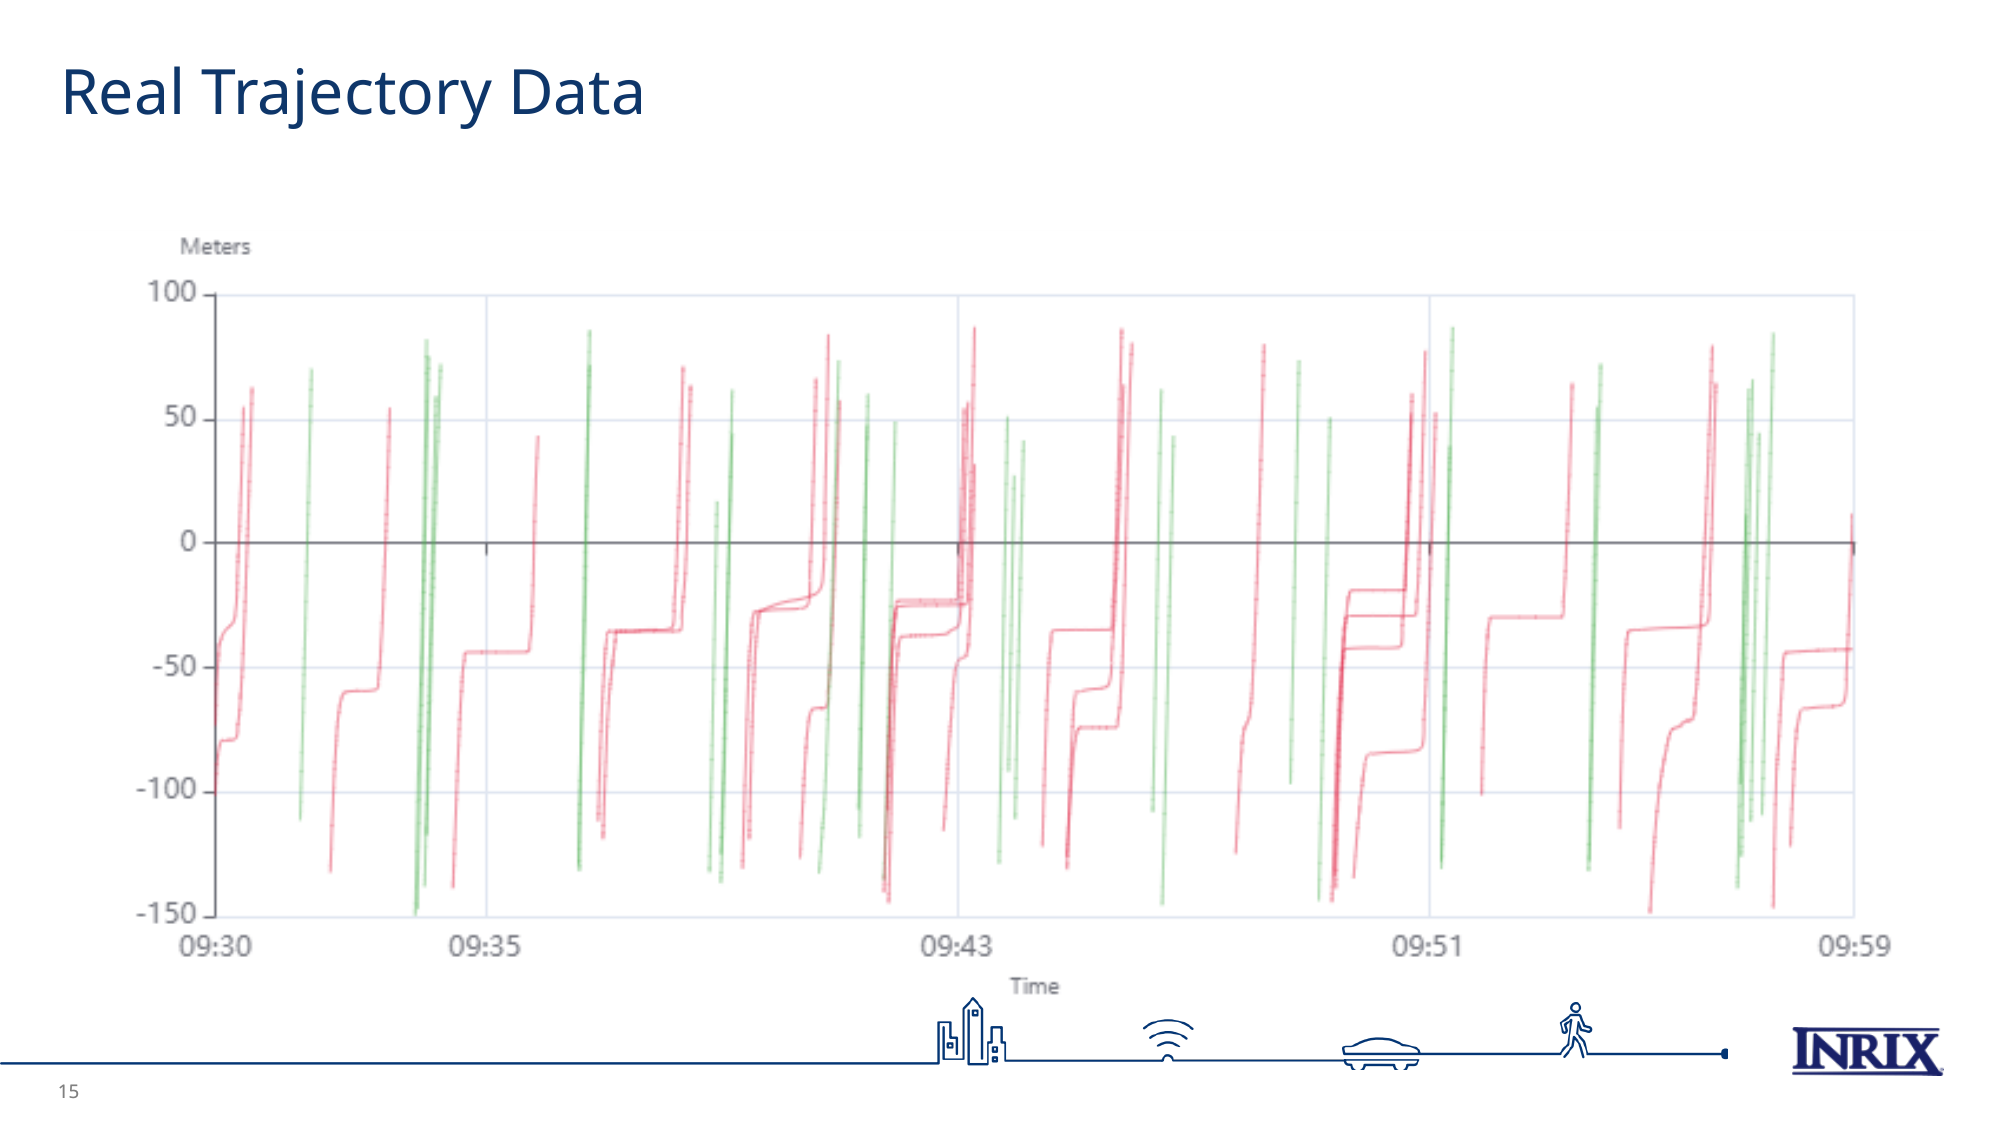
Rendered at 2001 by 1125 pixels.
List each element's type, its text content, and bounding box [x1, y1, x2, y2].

slide_number 15 [57, 1067, 158, 1113]
picture [1792, 1027, 1944, 1076]
picture [63, 229, 1936, 998]
title Real Trajectory Data [60, 45, 1858, 136]
